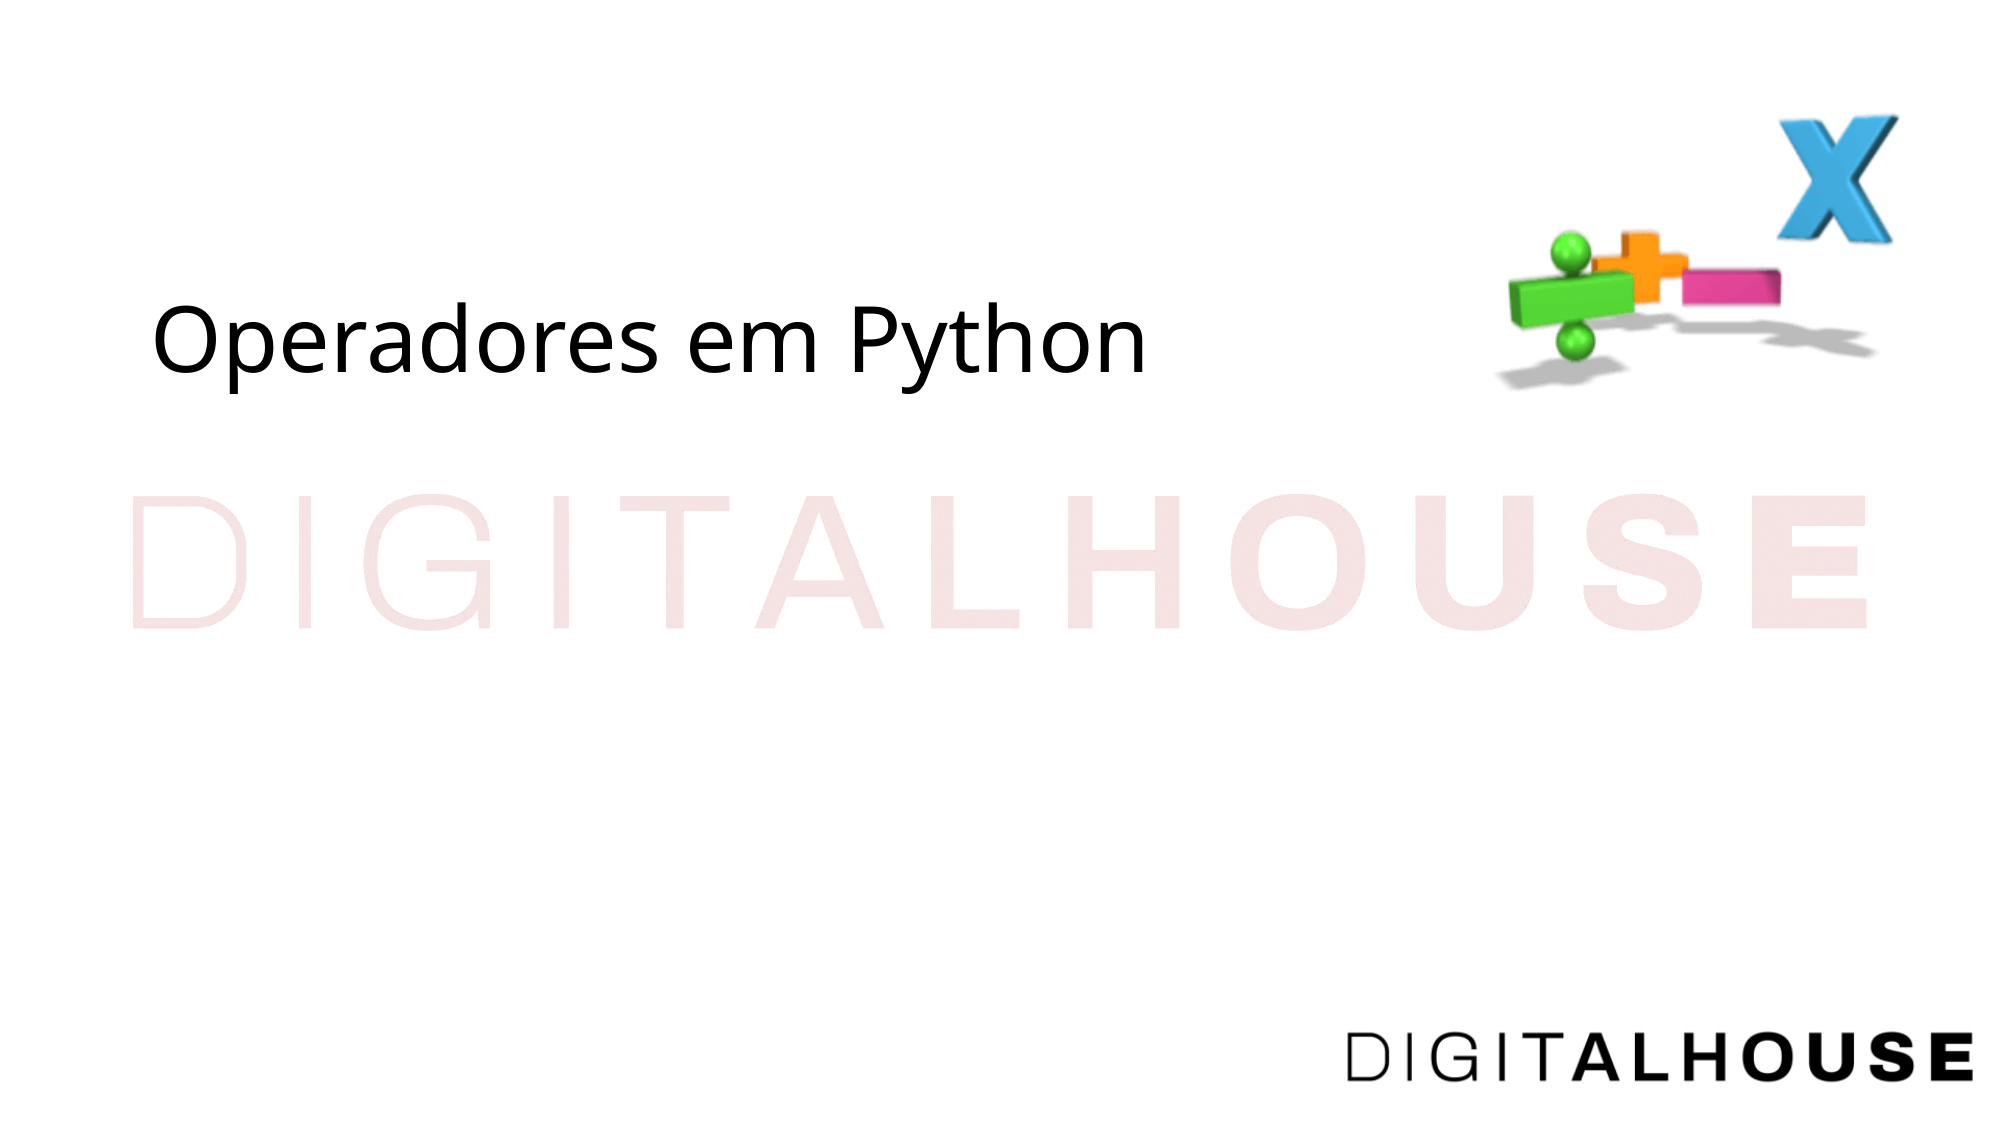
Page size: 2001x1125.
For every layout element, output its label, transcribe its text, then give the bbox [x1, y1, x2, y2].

picture [0, 99, 2000, 762]
title Operadores em Python [135, 234, 1861, 452]
picture [1318, 987, 2000, 1125]
